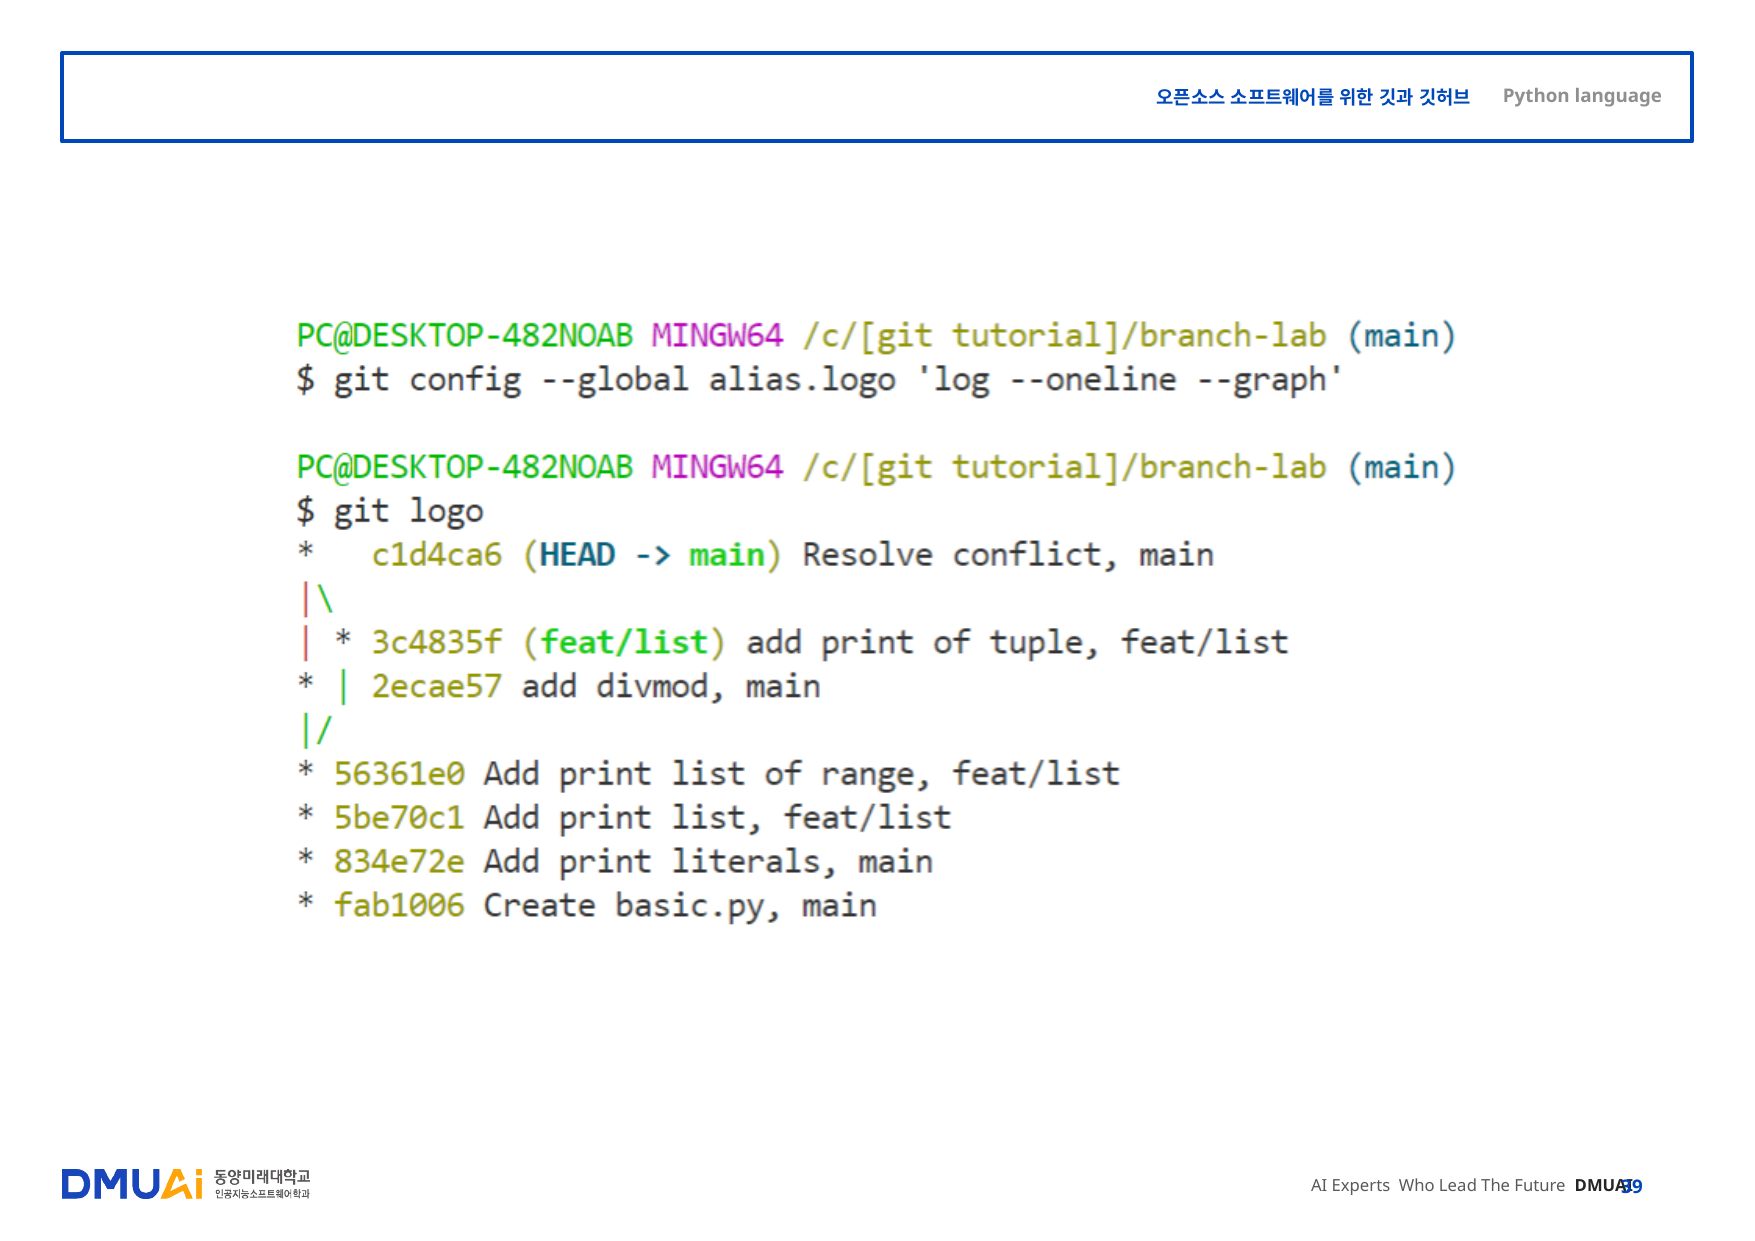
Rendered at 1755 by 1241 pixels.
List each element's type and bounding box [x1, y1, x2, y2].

picture [62, 1169, 310, 1199]
picture [265, 292, 1490, 948]
